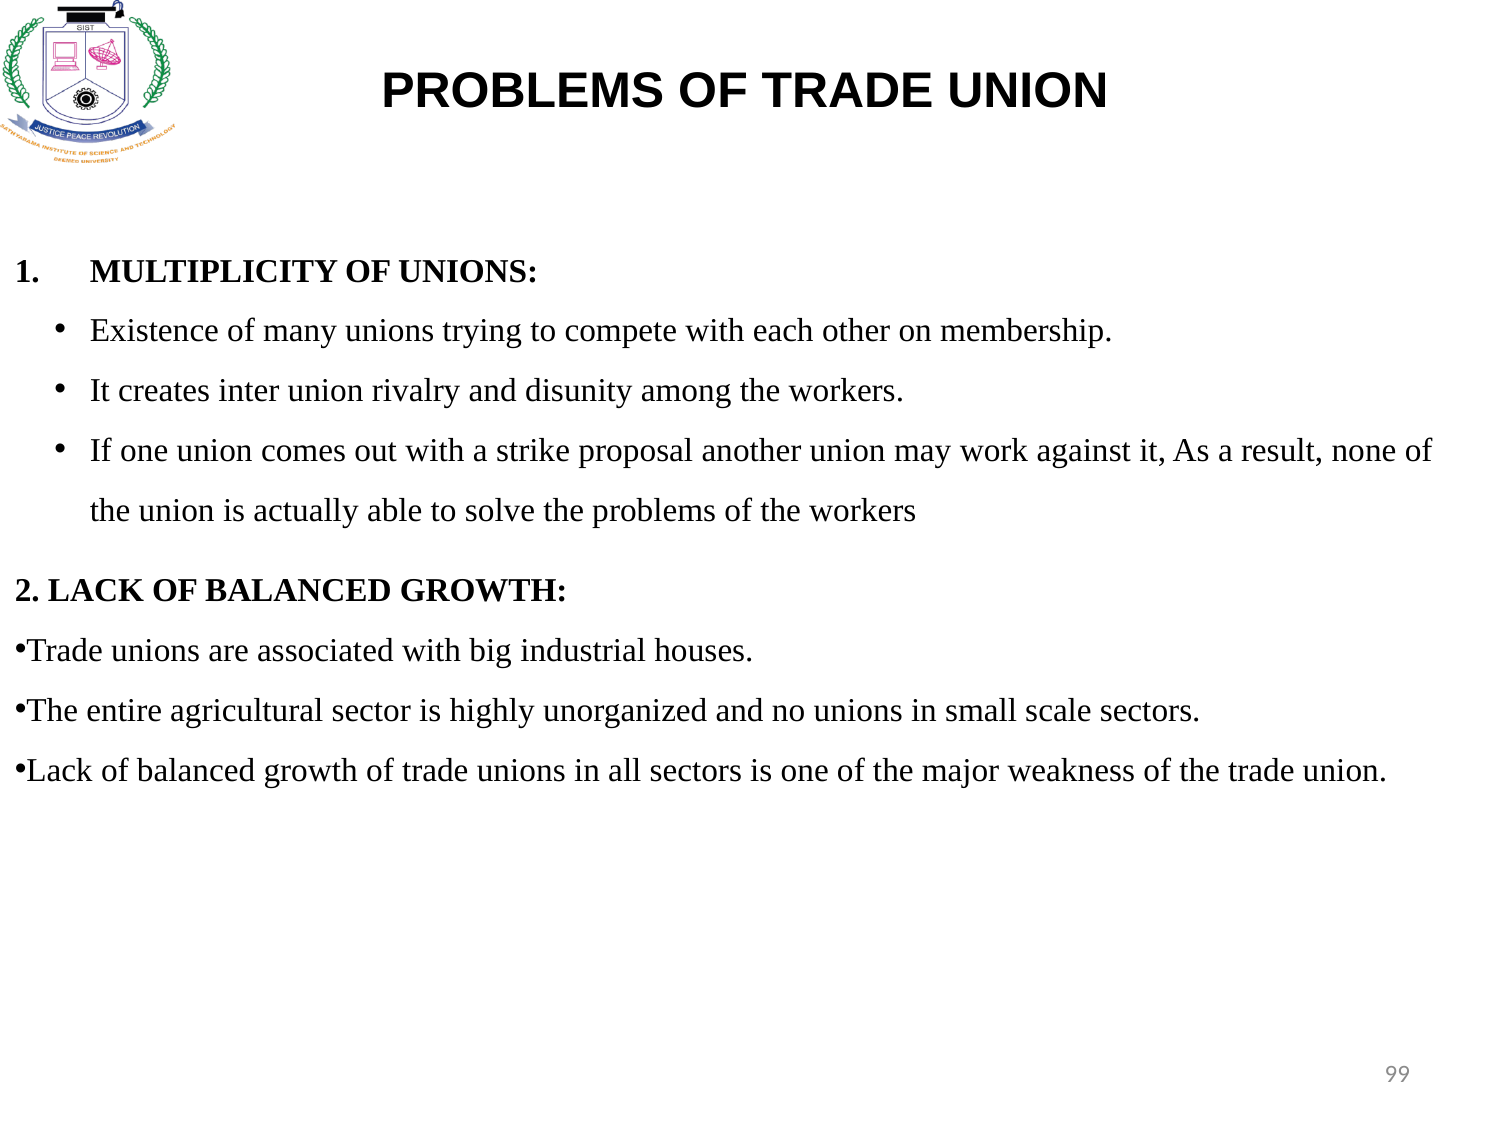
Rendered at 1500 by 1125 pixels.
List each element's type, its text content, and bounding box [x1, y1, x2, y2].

text_box MULTIPLICITY OF UNIONS: Existence of many unions trying to compete with each other on membership. It creates inter union rivalry and disunity among the workers. If one union comes out with a strike proposal another union may work against it, As a result, none of the union is actually able to solve the problems of the workers 2. LACK OF BALANCED GROWTH: Trade unions are associated with big industrial houses. The entire agricultural sector is highly unorganized and no unions in small scale sectors. Lack of balanced growth of trade unions in all sectors is one of the major weakness of the trade union. [0, 241, 1450, 796]
picture [0, 0, 175, 163]
slide_number 99 [1074, 1042, 1425, 1103]
text_box PROBLEMS OF TRADE UNION [366, 49, 1124, 125]
